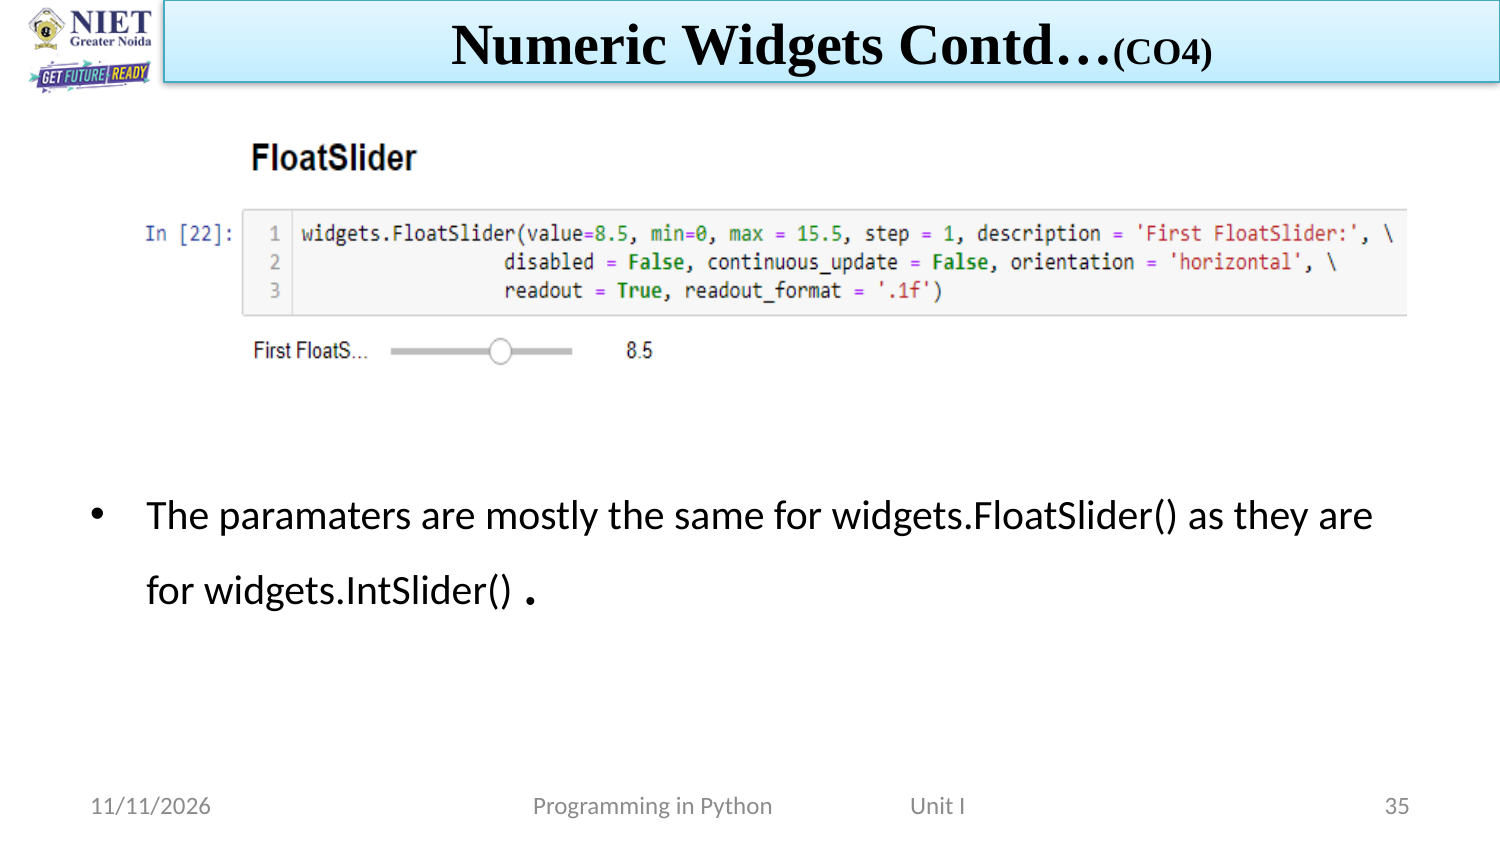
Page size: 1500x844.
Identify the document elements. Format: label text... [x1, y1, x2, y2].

picture [93, 116, 1407, 387]
footer Programming in Python Unit I [512, 782, 988, 827]
text_box Numeric Widgets Contd…(CO4) [179, 0, 1500, 83]
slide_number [75, 782, 425, 827]
picture [0, 0, 179, 101]
slide_number 35 [1074, 782, 1425, 827]
list The paramaters are mostly the same for widgets.FloatSlider() as they are for widgets.IntSlider() . [75, 480, 1425, 754]
title [75, 105, 1425, 387]
